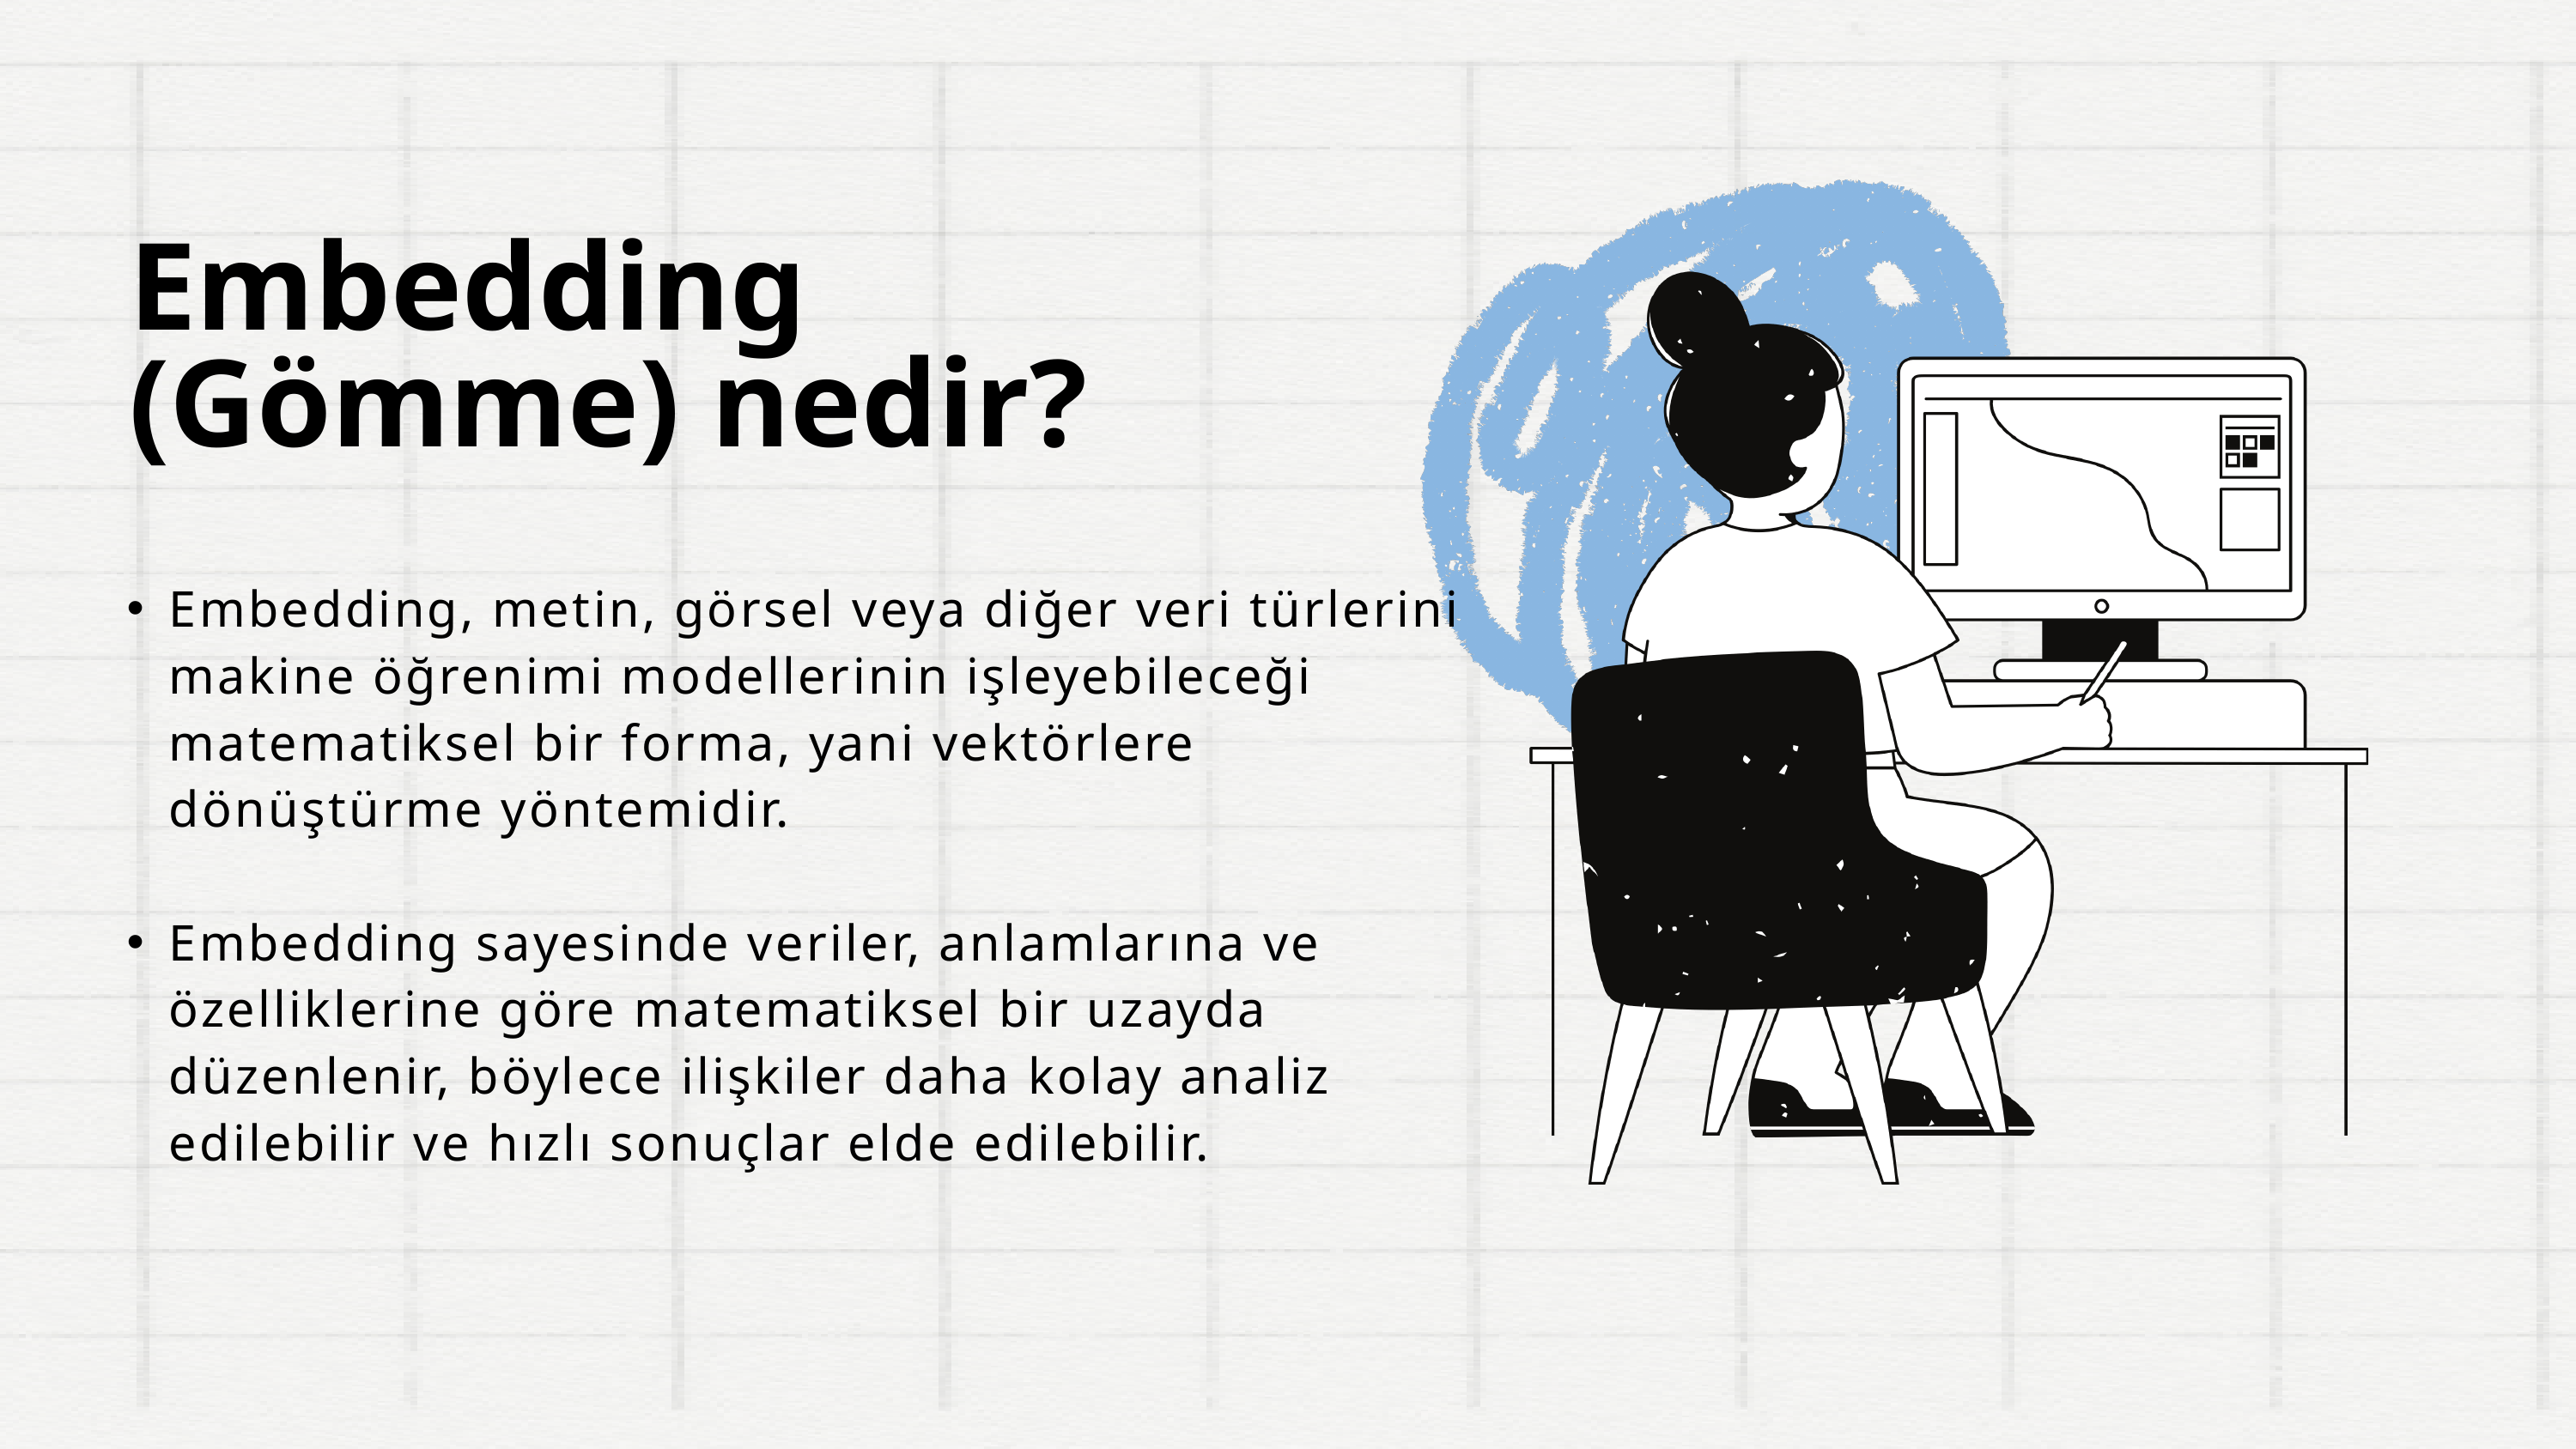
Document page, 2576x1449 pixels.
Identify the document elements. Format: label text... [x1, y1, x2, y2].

text_box Embedding, metin, görsel veya diğer veri türlerini makine öğrenimi modellerinin işleyebileceği matematiksel bir forma, yani vektörlere dönüştürme yöntemidir. Embedding sayesinde veriler, anlamlarına ve özelliklerine göre matematiksel bir uzayda düzenlenir, böylece ilişkiler daha kolay analiz edilebilir ve hızlı sonuçlar elde edilebilir. [84, 570, 1477, 1171]
text_box Embedding (Gömme) nedir? [129, 237, 1118, 471]
text_box [1419, 178, 2013, 777]
text_box [0, 0, 2576, 1449]
text_box [1528, 264, 2369, 1185]
